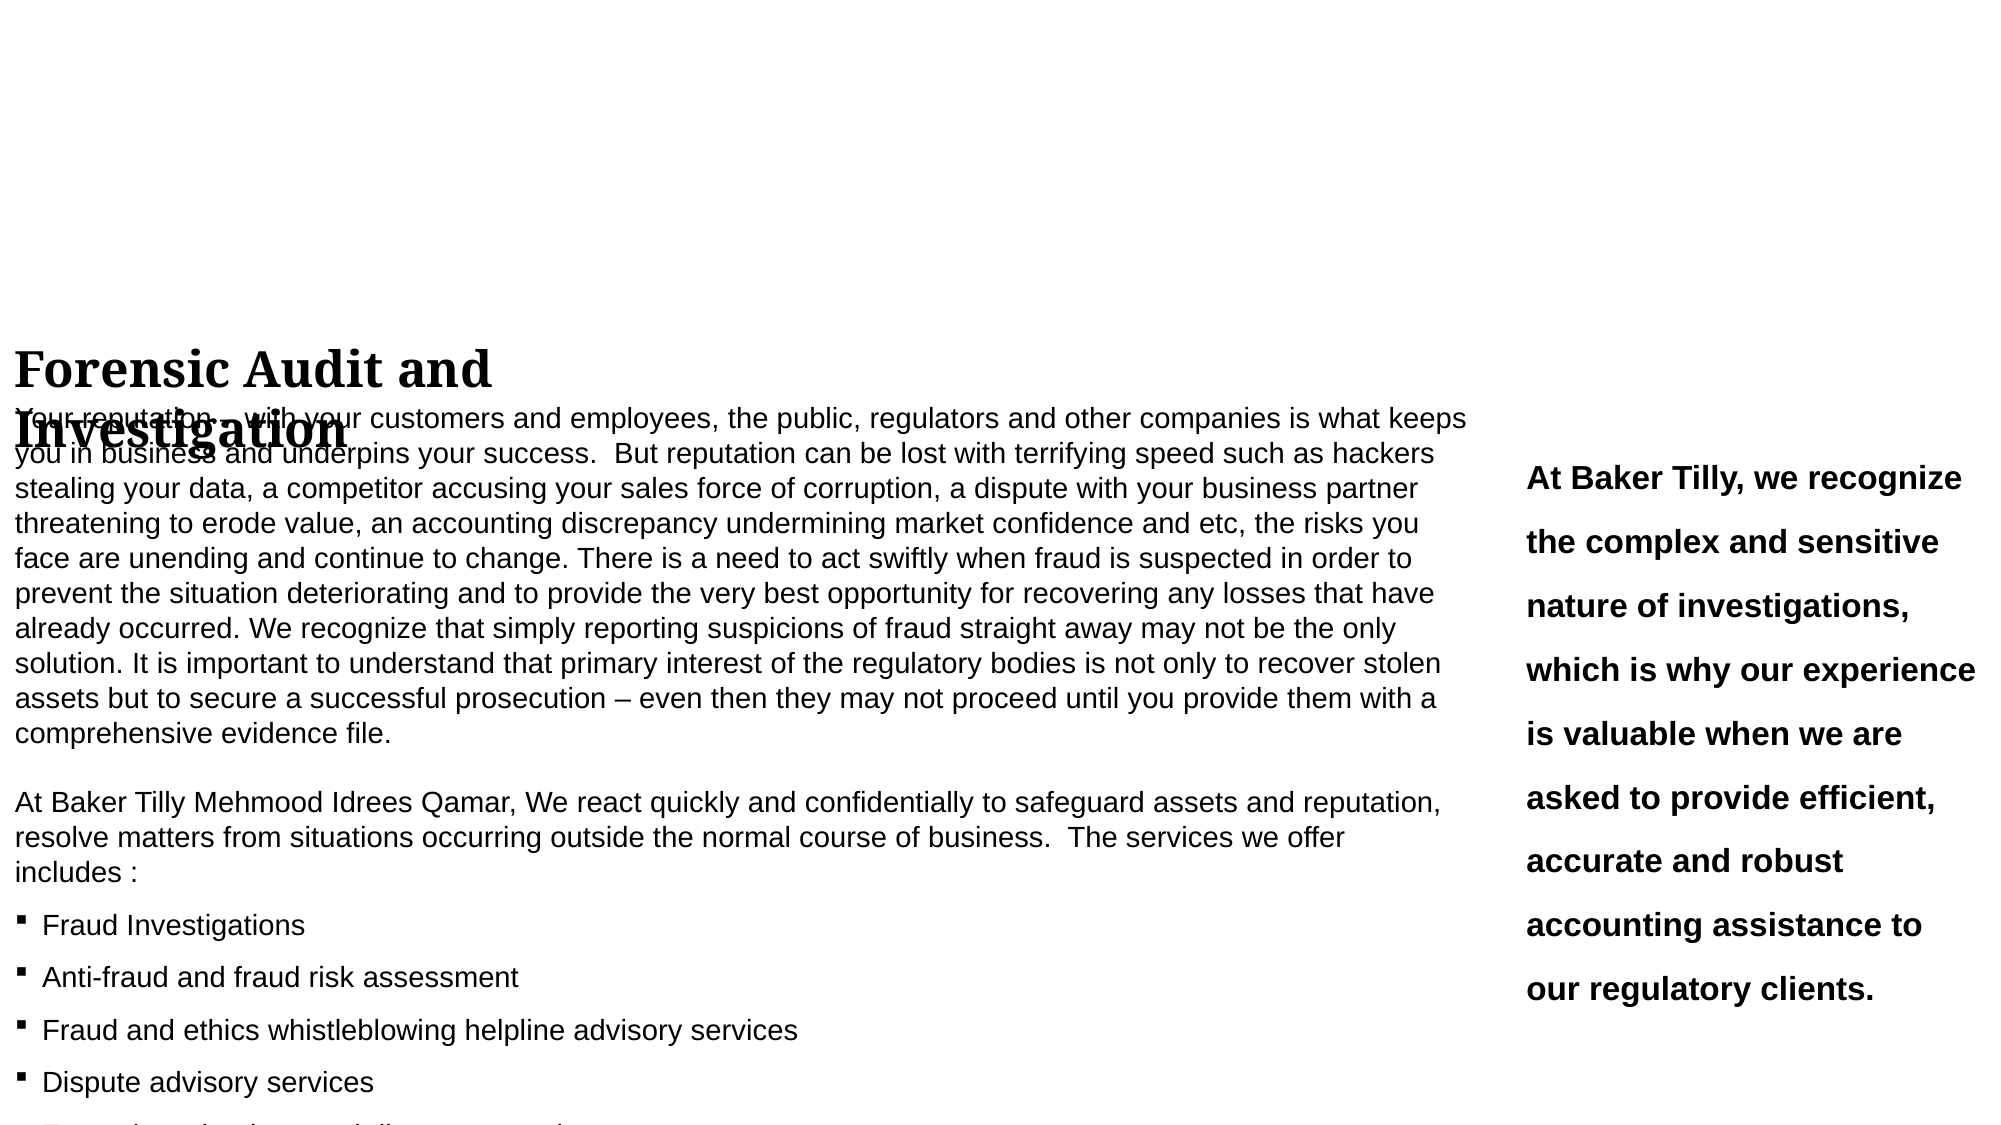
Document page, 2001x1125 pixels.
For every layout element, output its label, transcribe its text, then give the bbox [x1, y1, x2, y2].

text_box Forensic Audit and Investigation [0, 329, 794, 465]
text_box At Baker Tilly, we recognize the complex and sensitive nature of investigations, which is why our experience is valuable when we are asked to provide efficient, accurate and robust accounting assistance to our regulatory clients. [1511, 425, 2000, 963]
text_box Your reputation – with your customers and employees, the public, regulators and other companies is what keeps you in business and underpins your success. But reputation can be lost with terrifying speed such as hackers stealing your data, a competitor accusing your sales force of corruption, a dispute with your business partner threatening to erode value, an accounting discrepancy undermining market confidence and etc, the risks you face are unending and continue to change. There is a need to act swiftly when fraud is suspected in order to prevent the situation deteriorating and to provide the very best opportunity for recovering any losses that have already occurred. We recognize that simply reporting suspicions of fraud straight away may not be the only solution. It is important to understand that primary interest of the regulatory bodies is not only to recover stolen assets but to secure a successful prosecution – even then they may not proceed until you provide them with a comprehensive evidence file. At Baker Tilly Mehmood Idrees Qamar, We react quickly and confidentially to safeguard assets and reputation, resolve matters from situations occurring outside the normal course of business. The services we offer includes : Fraud Investigations Anti-fraud and fraud risk assessment Fraud and ethics whistleblowing helpline advisory services Dispute advisory services Forensic technology and discovery services [0, 391, 1488, 1125]
